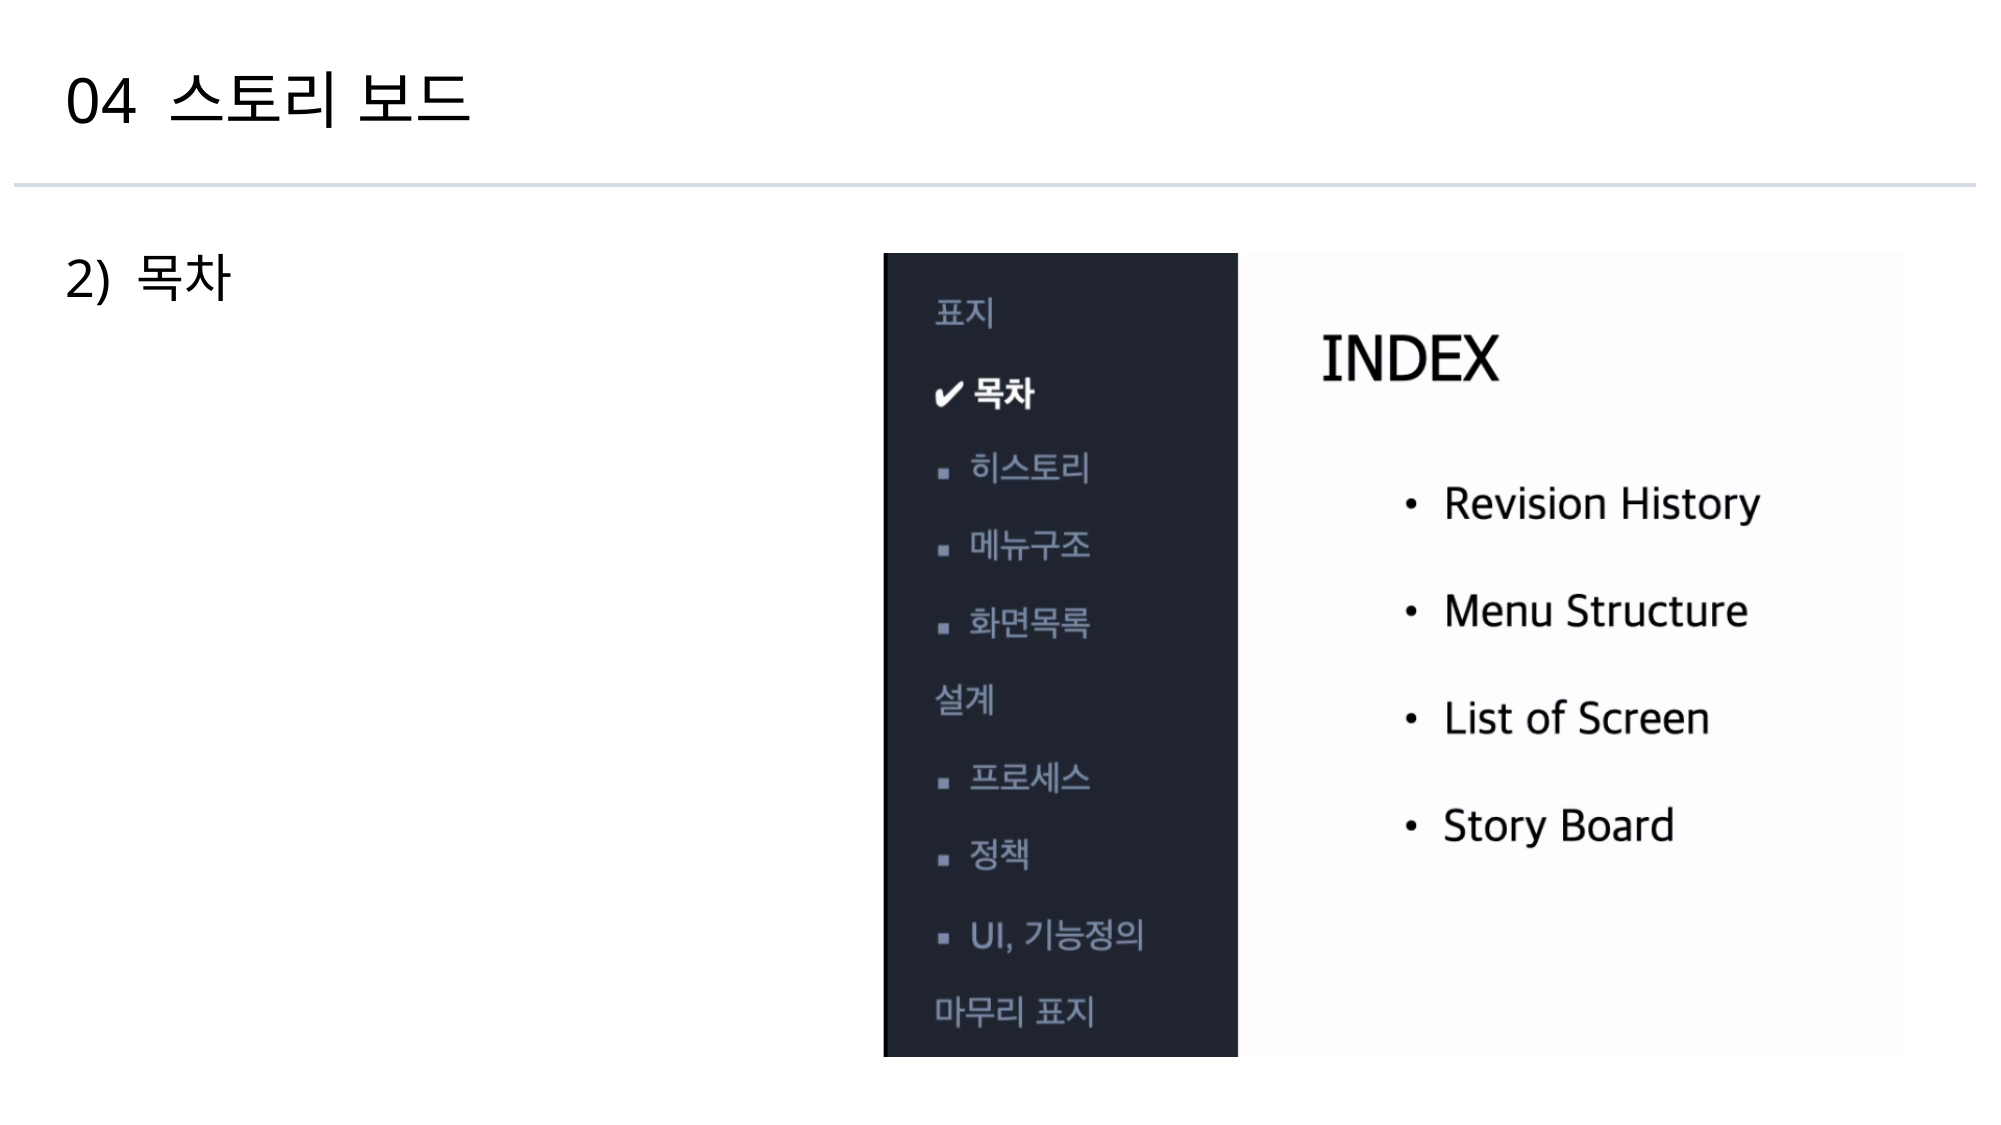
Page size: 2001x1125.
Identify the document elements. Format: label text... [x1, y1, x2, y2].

text_box 2) 목차 [50, 237, 454, 316]
text_box 04 스토리 보드 [50, 54, 1158, 144]
picture [883, 225, 1904, 1057]
